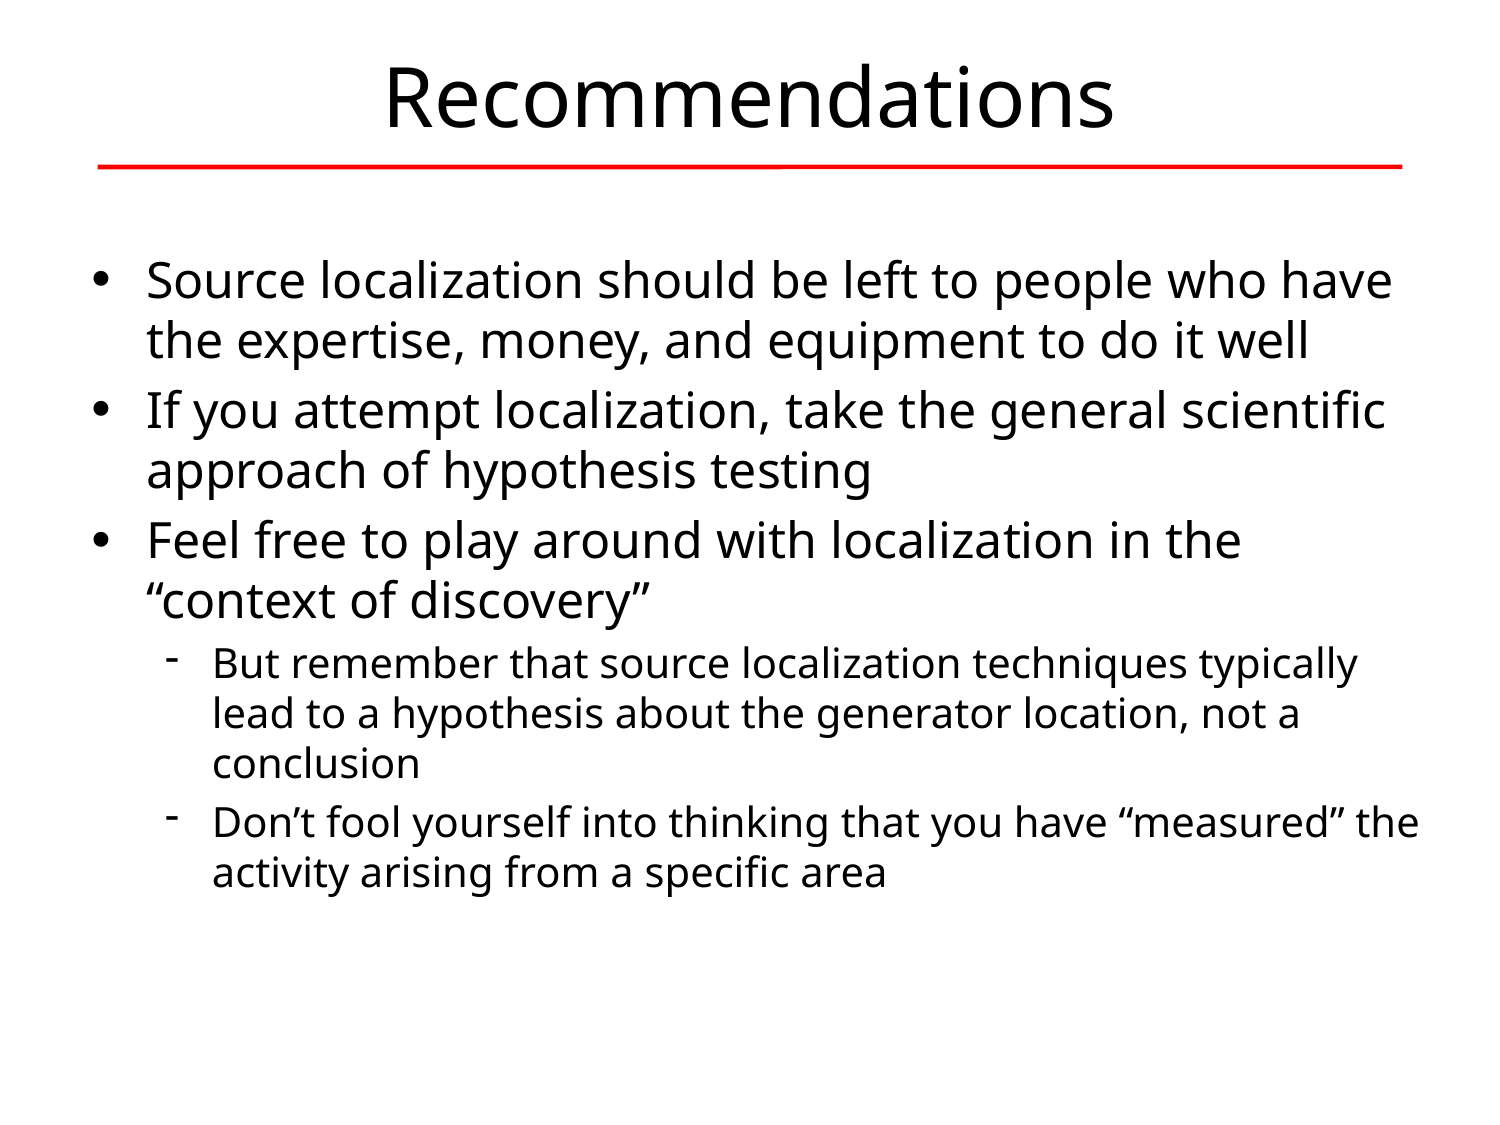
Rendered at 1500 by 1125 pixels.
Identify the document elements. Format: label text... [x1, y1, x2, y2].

title Recommendations [74, 0, 1426, 188]
list Source localization should be left to people who have the expertise, money, and equipment to do it well If you attempt localization, take the general scientific approach of hypothesis testing Feel free to play around with localization in the “context of discovery” But remember that source localization techniques typically lead to a hypothesis about the generator location, not a conclusion Don’t fool yourself into thinking that you have “measured” the activity arising from a specific area [74, 241, 1459, 1094]
